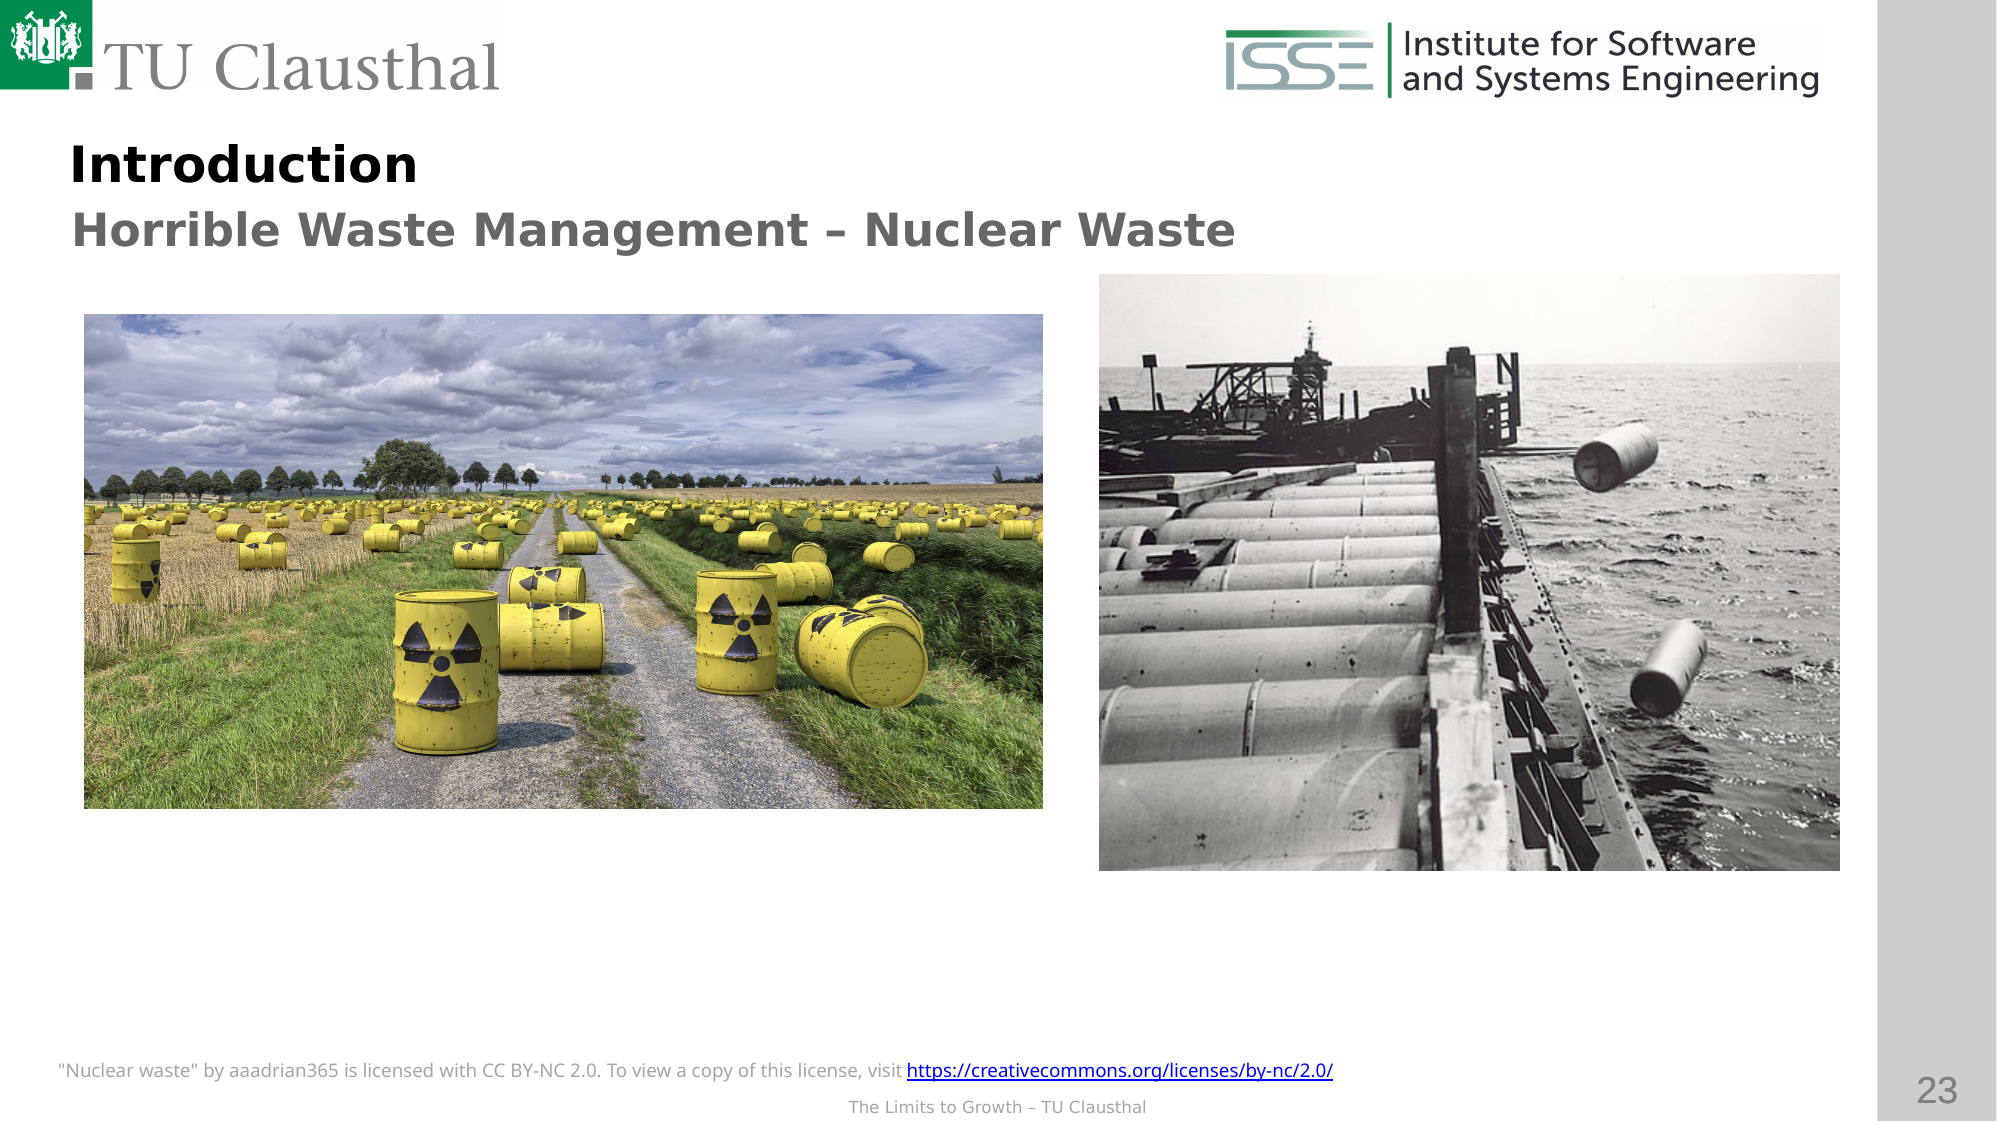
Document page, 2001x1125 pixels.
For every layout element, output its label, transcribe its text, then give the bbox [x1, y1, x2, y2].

text_box "Nuclear waste" by aaadrian365 is licensed with CC BY-NC 2.0. To view a copy of this license, visit https://creativecommons.org/licenses/by-nc/2.0/ [43, 1051, 1827, 1092]
picture [1218, 22, 1824, 104]
picture [0, 0, 499, 90]
text_box Horrible Waste Management – Nuclear Waste [70, 188, 1769, 269]
text_box Introduction [55, 125, 1817, 206]
picture [1098, 274, 1840, 872]
picture [84, 314, 1043, 809]
